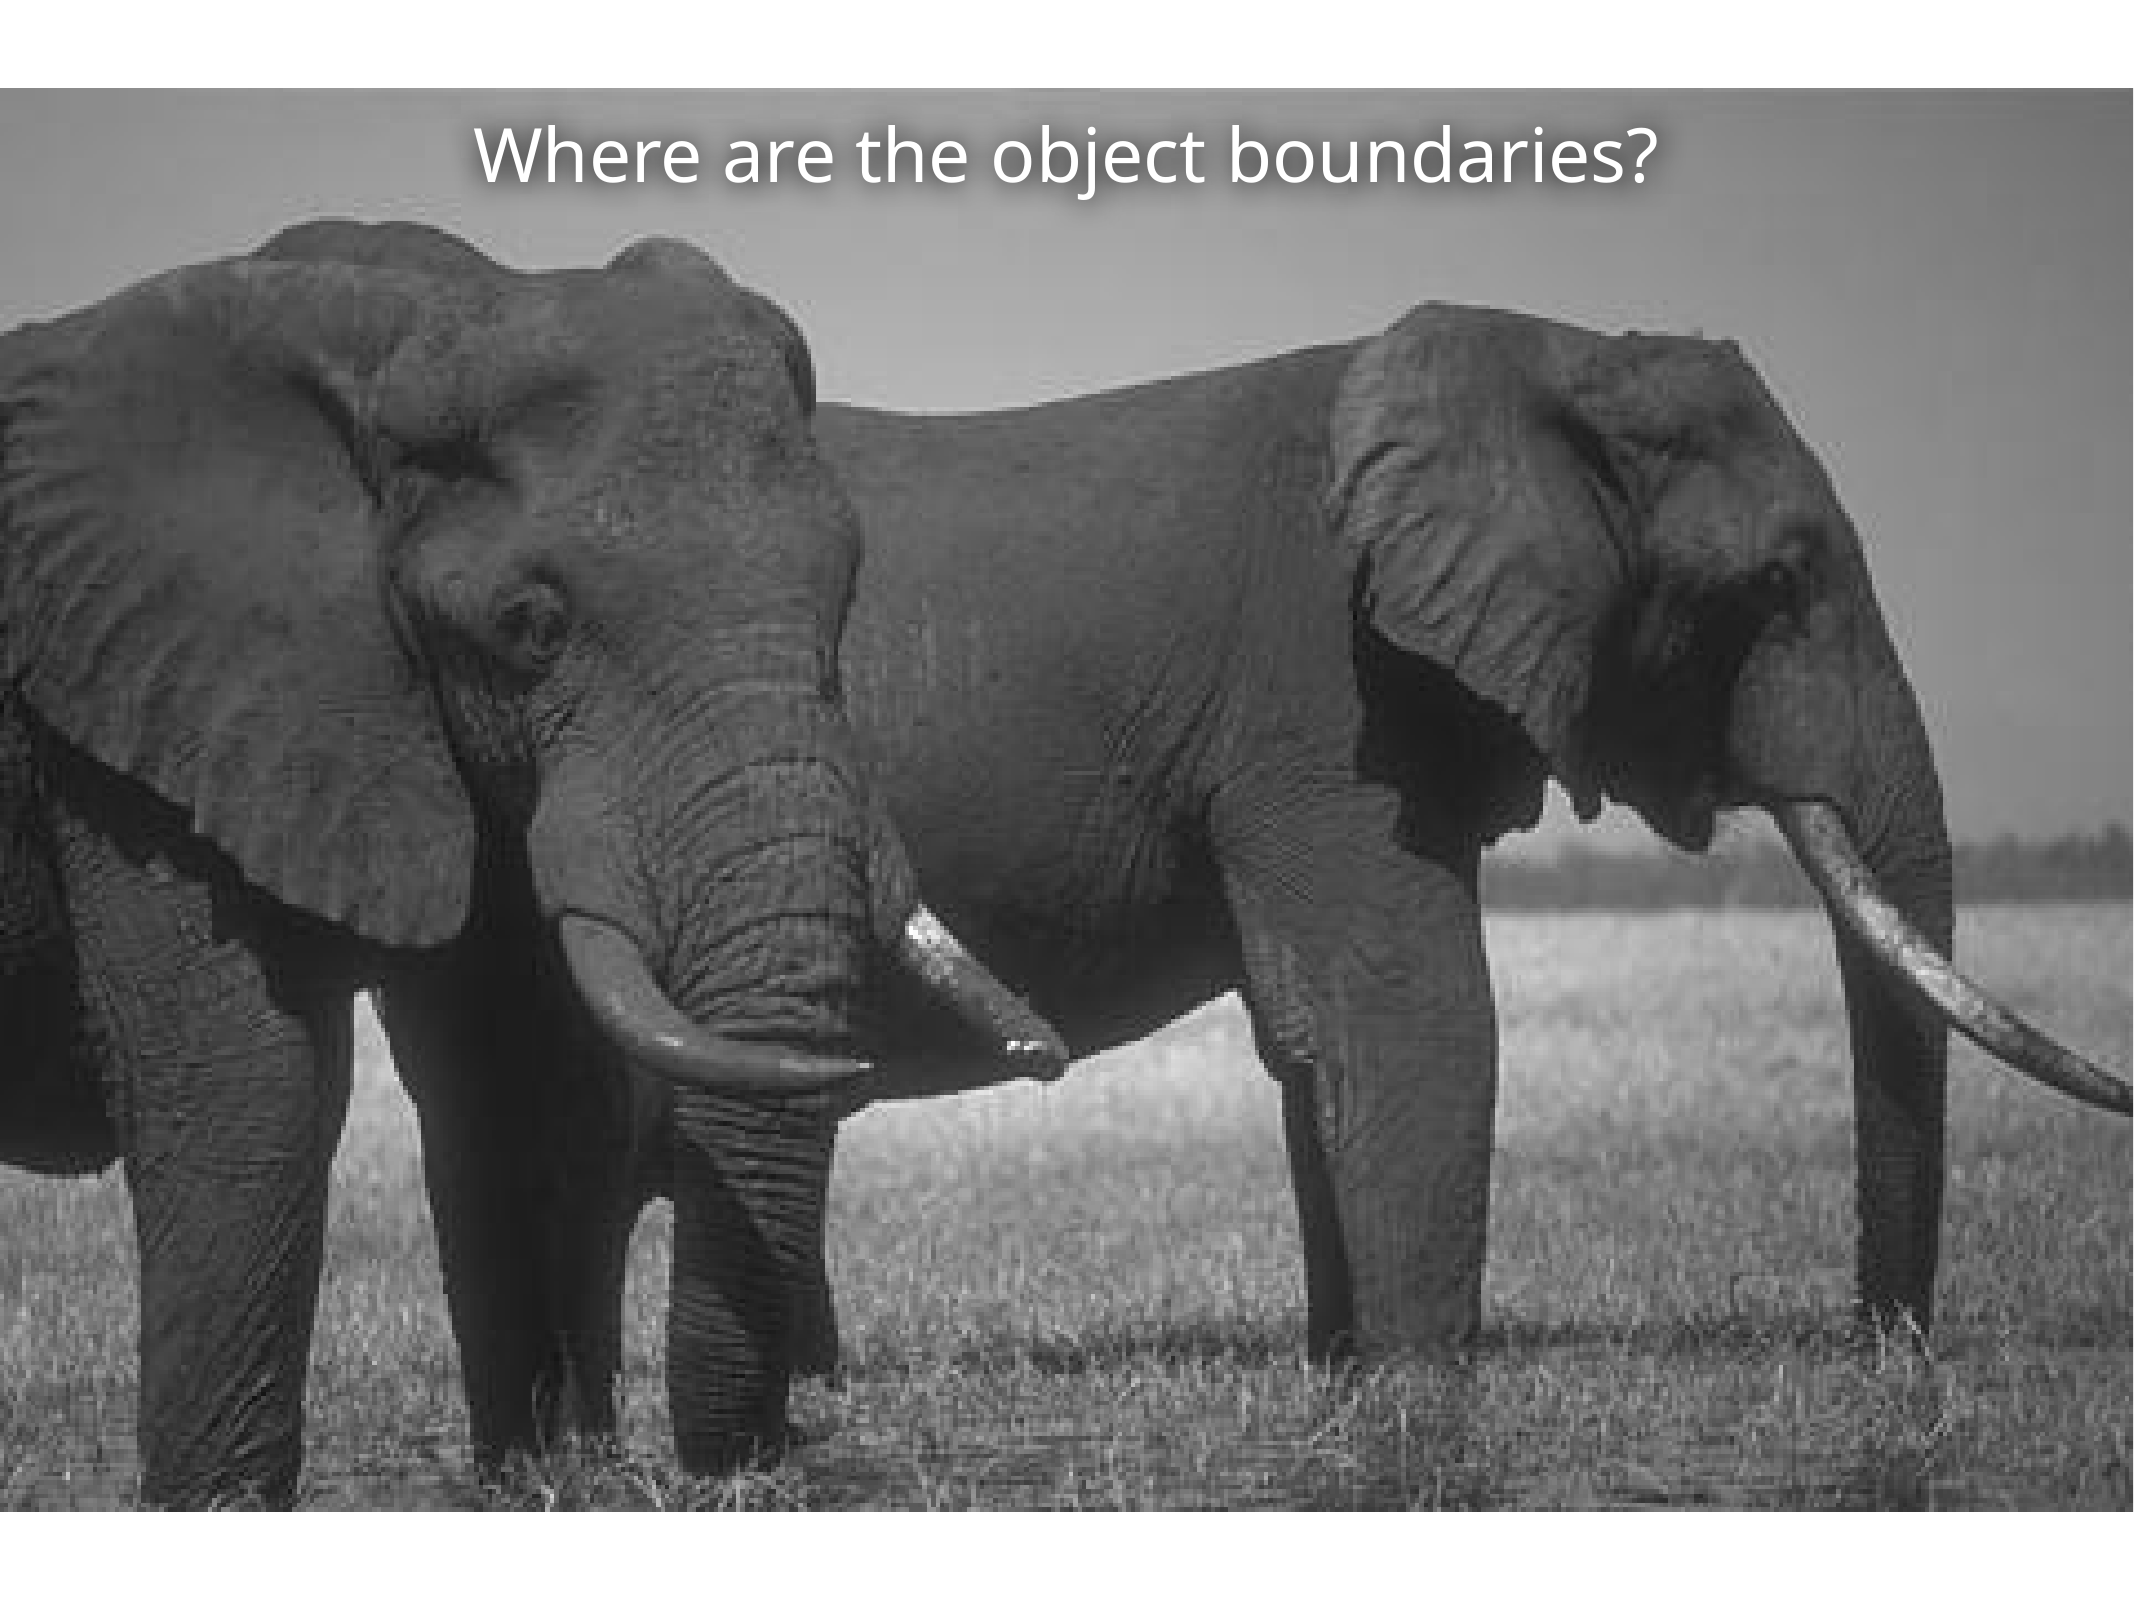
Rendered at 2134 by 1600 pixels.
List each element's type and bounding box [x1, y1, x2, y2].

picture [0, 87, 2134, 1513]
